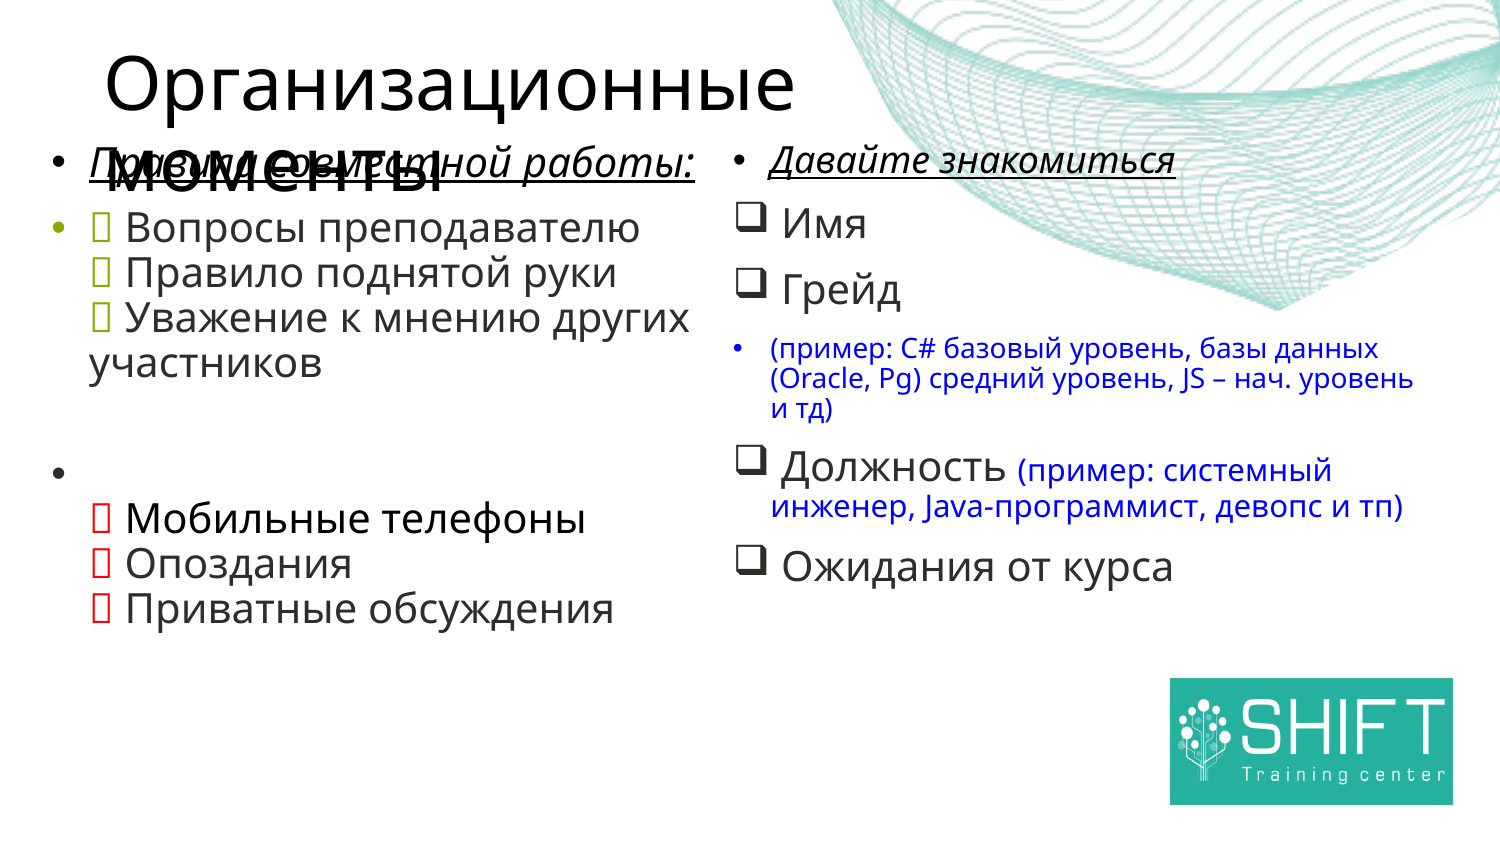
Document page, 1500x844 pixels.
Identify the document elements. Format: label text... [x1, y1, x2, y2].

picture [1169, 678, 1453, 805]
subtitle Правила совместной работы:  Вопросы преподавателю  Правило поднятой руки  Уважение к мнению других участников  Мобильные телефоны  Опоздания  Приватные обсуждения Давайте знакомиться Имя Грейд (пример: C# базовый уровень, базы данных (Oracle, Pg) средний уровень, JS – нач. уровень и тд) Должность (пример: системный инженер, Java-программист, девопс и тп) Ожидания от курса [51, 229, 1415, 766]
title Организационные моменты [103, 44, 1397, 208]
